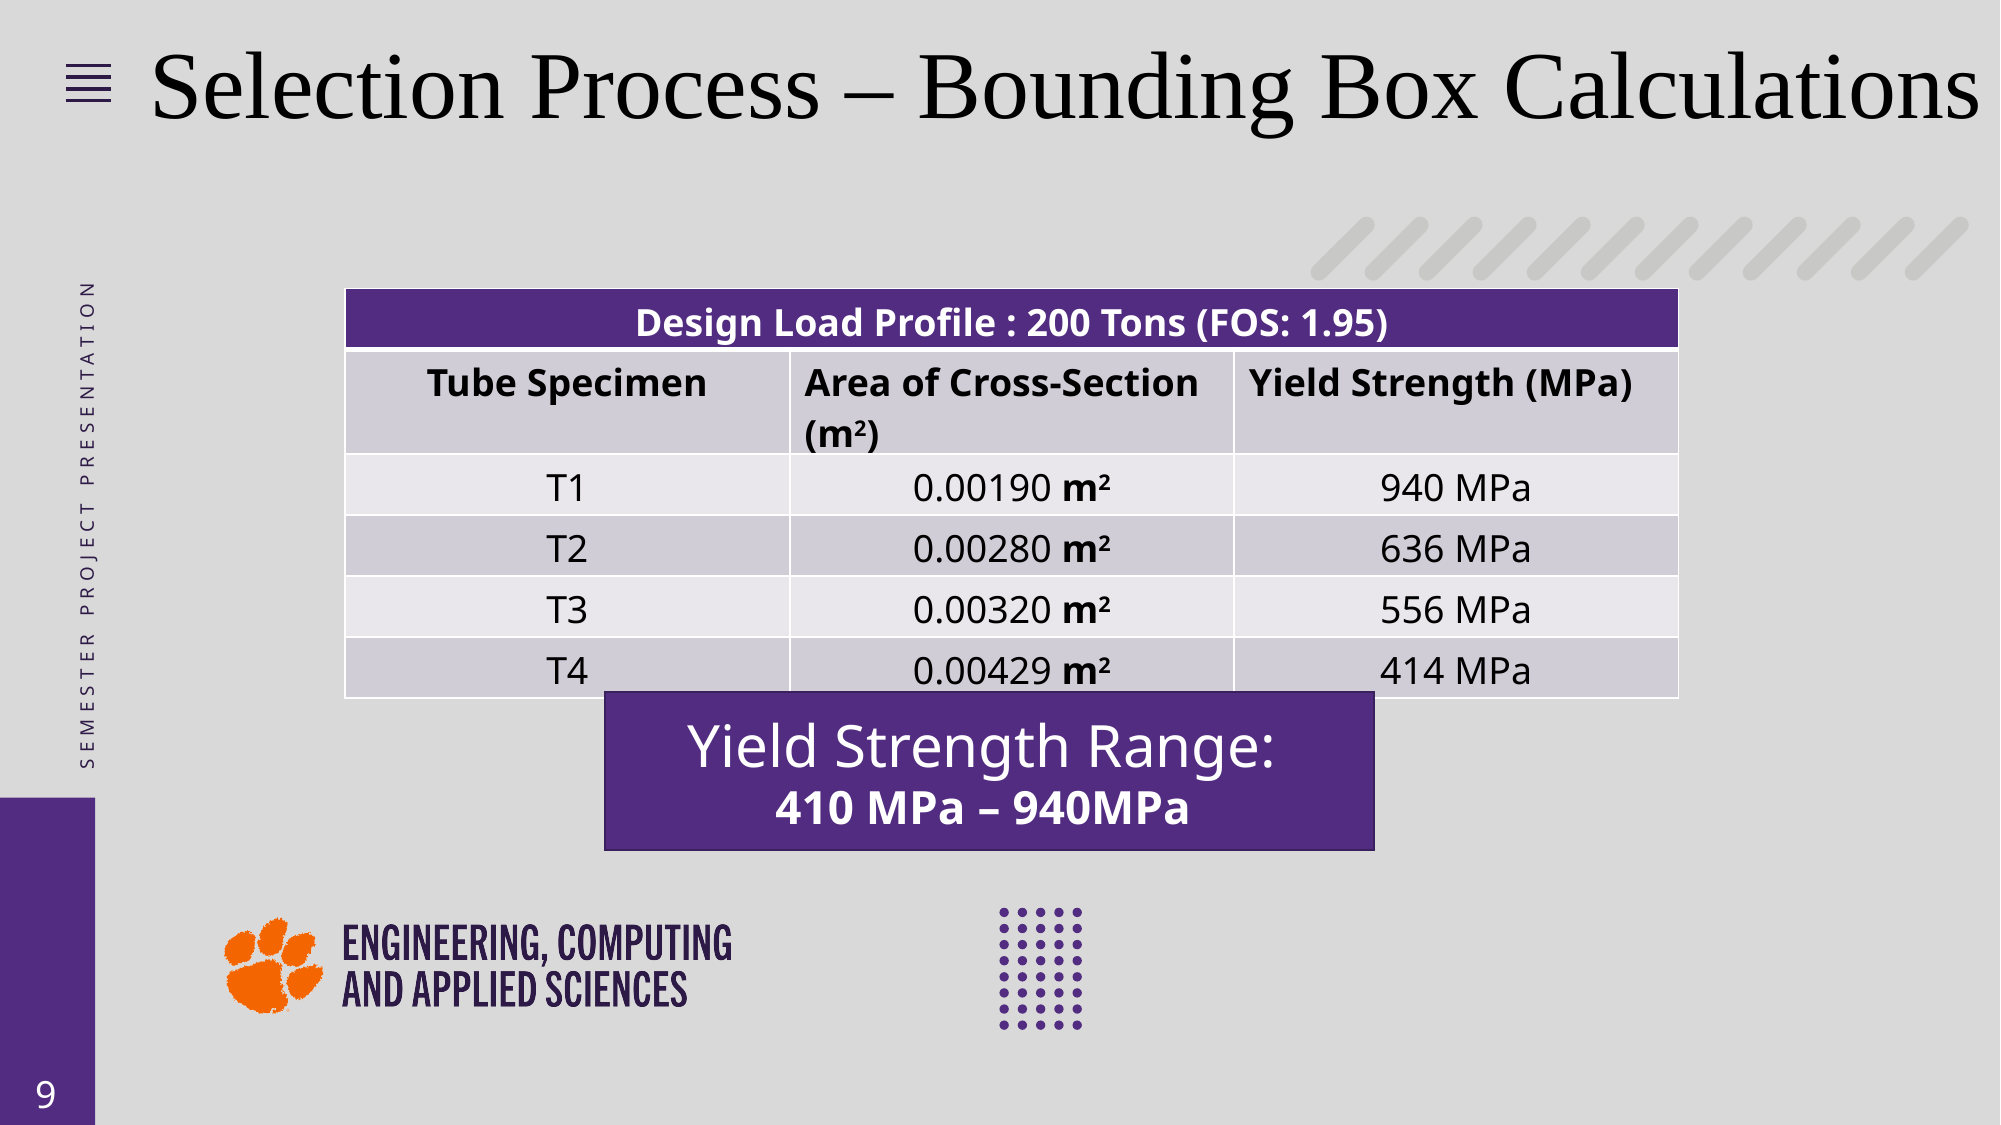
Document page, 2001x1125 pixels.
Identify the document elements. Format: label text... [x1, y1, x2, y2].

table_cell 414 MPa [1235, 638, 1678, 697]
table_cell 636 MPa [1235, 516, 1678, 575]
table_cell T3 [346, 577, 789, 636]
table_cell 0.00429 m2 [791, 638, 1233, 691]
table_cell T2 [346, 516, 789, 575]
list SEMESTER PROJECT PRESENTATION [75, 141, 98, 770]
table_header Design Load Profile : 200 Tons (FOS: 1.95) [346, 289, 1678, 347]
table_cell Tube Specimen [346, 352, 789, 453]
table_cell T1 [346, 455, 789, 514]
text_box Selection Process – Bounding Box Calculations [134, 15, 2000, 146]
table_cell T4 [346, 638, 789, 697]
picture [224, 886, 731, 1045]
table_cell 0.00280 m2 [791, 516, 1233, 575]
table_cell Area of Cross-Section (m2) [791, 352, 1233, 453]
table_cell 0.00320 m2 [791, 577, 1233, 636]
table_cell 556 MPa [1235, 577, 1678, 636]
text_box 9 [20, 1063, 98, 1124]
text_box Yield Strength Range: 410 MPa – 940MPa [604, 691, 1375, 851]
table_cell 940 MPa [1235, 455, 1678, 514]
table_cell 0.00190 m2 [791, 455, 1233, 514]
table_cell Yield Strength (MPa) [1235, 352, 1678, 453]
